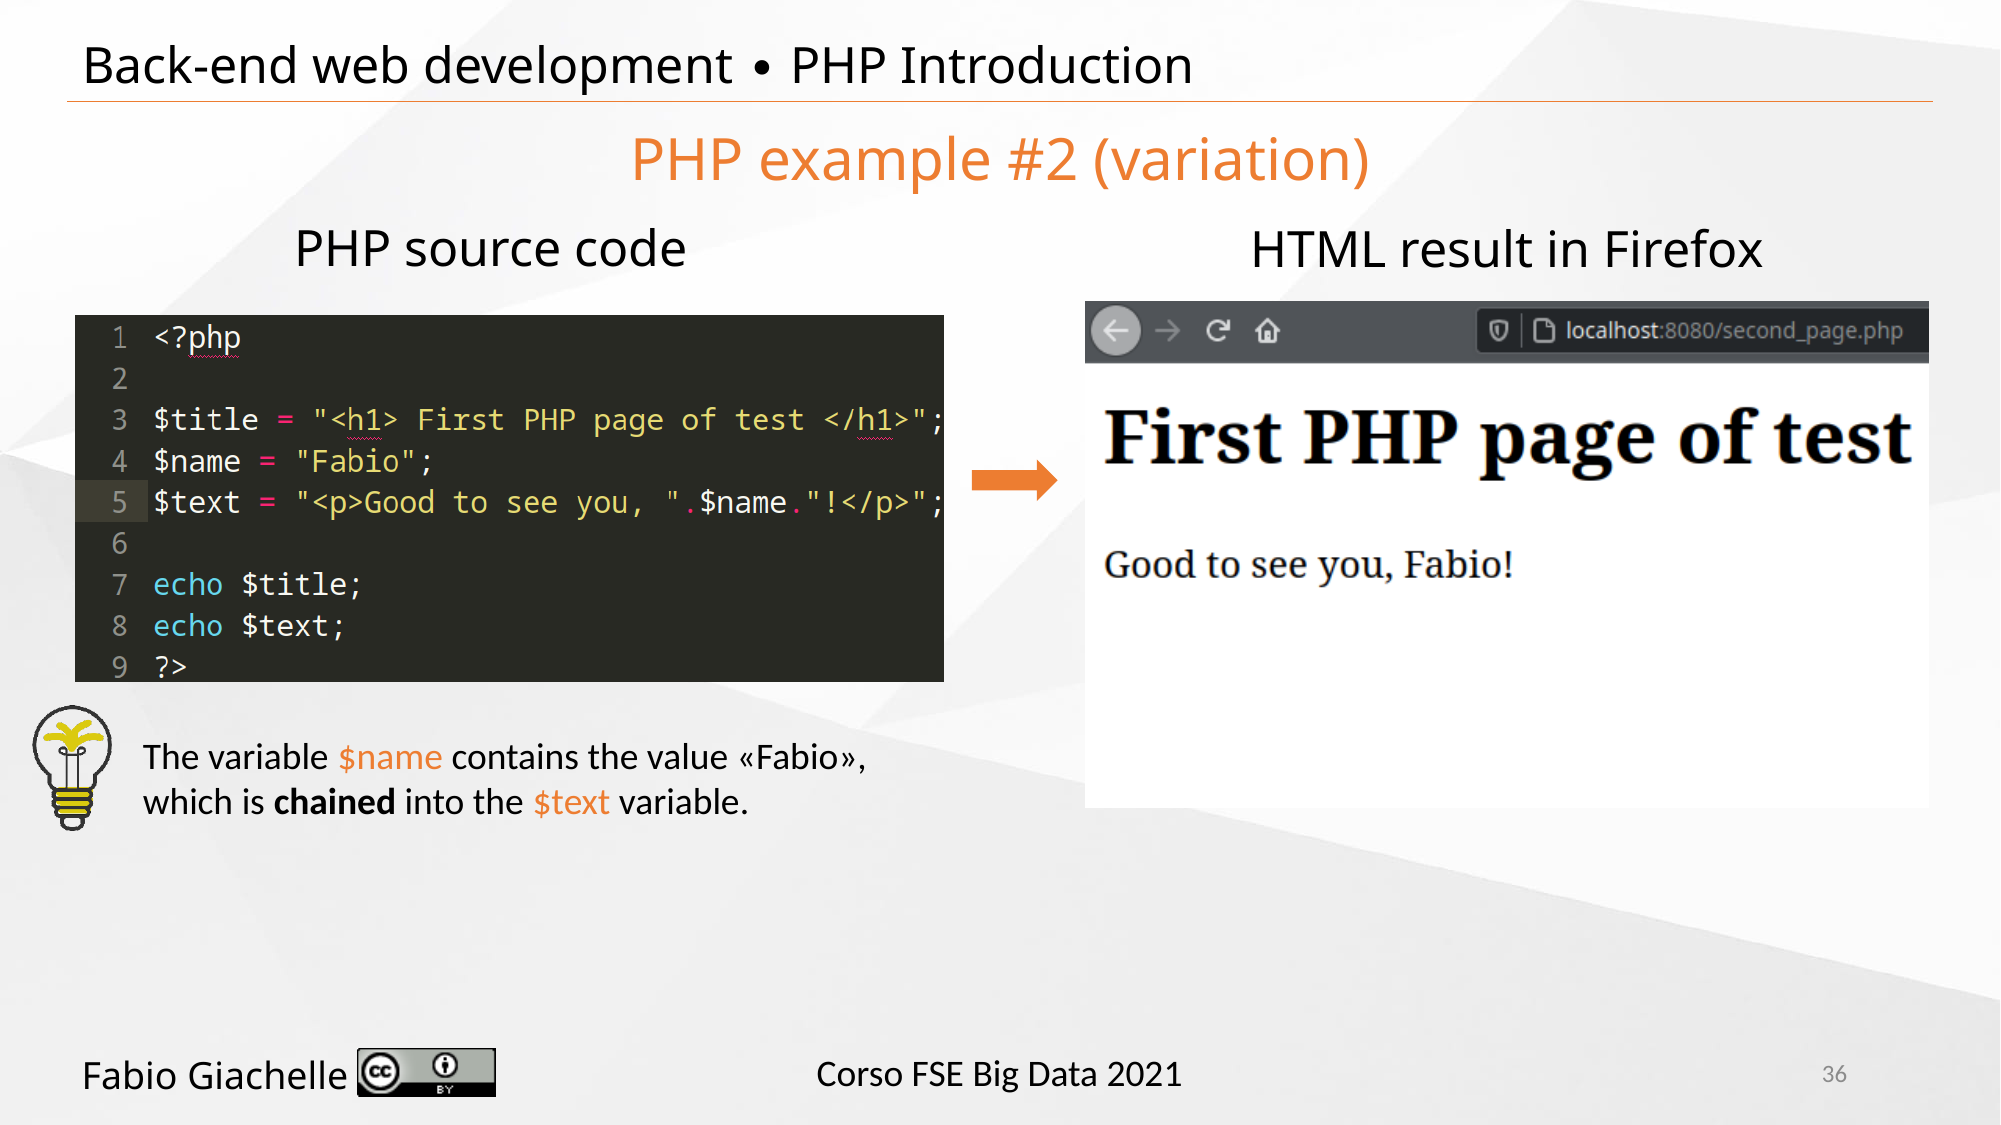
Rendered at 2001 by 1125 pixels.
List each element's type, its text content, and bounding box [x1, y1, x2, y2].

text_box Corso FSE Big Data 2021 [801, 1041, 1198, 1102]
text_box Fabio Giachelle [66, 1044, 364, 1105]
slide_number 36 [1412, 1042, 1863, 1103]
text_box Back-end web development ∙ PHP Introduction [67, 6, 1567, 101]
text_box [971, 459, 1058, 502]
picture [0, 0, 2001, 1125]
text_box PHP example #2 (variation) [368, 129, 1631, 201]
text_box The variable $name contains the value «Fabio», which is chained into the $text variable. [128, 724, 891, 830]
text_box PHP source code [279, 209, 703, 284]
text_box HTML result in Firefox [1235, 210, 1779, 285]
